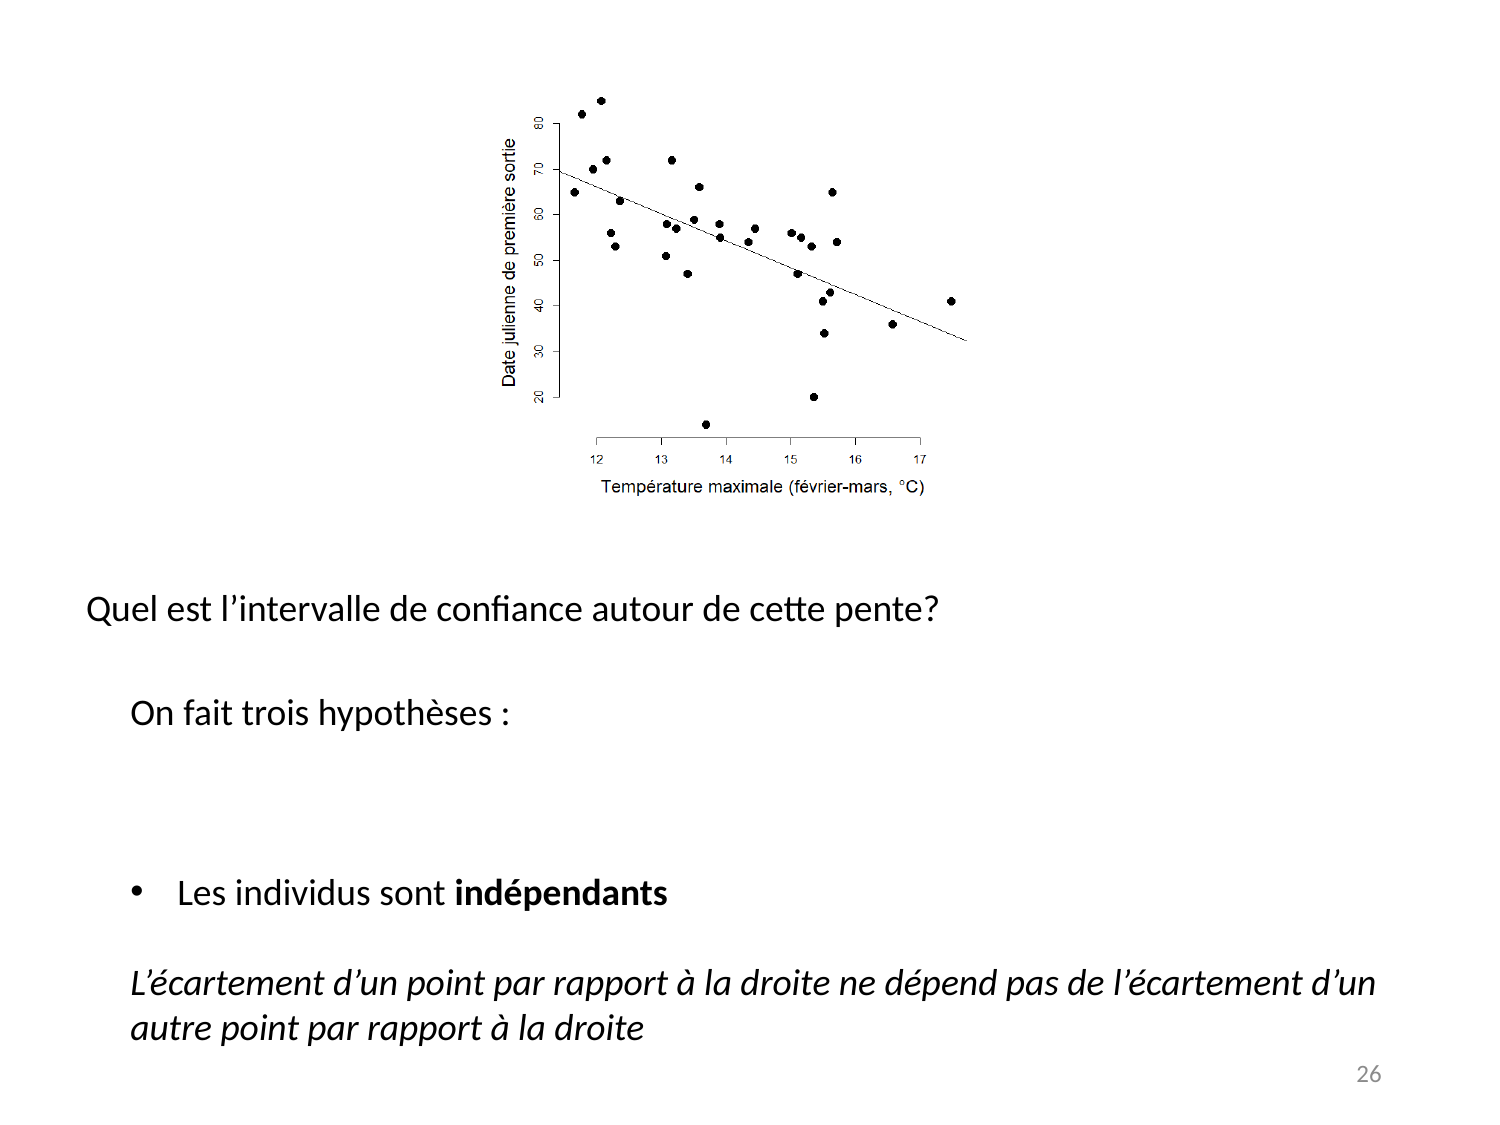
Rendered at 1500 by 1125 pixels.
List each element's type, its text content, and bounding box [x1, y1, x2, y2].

slide_number 26 [1059, 1042, 1397, 1103]
picture [500, 29, 996, 510]
text_box Quel est l’intervalle de confiance autour de cette pente? [71, 576, 1425, 637]
text_box On fait trois hypothèses : Les individus sont indépendants L’écartement d’un point par rapport à la droite ne dépend pas de l’écartement d’un autre point par rapport à la droite [115, 680, 1411, 1101]
